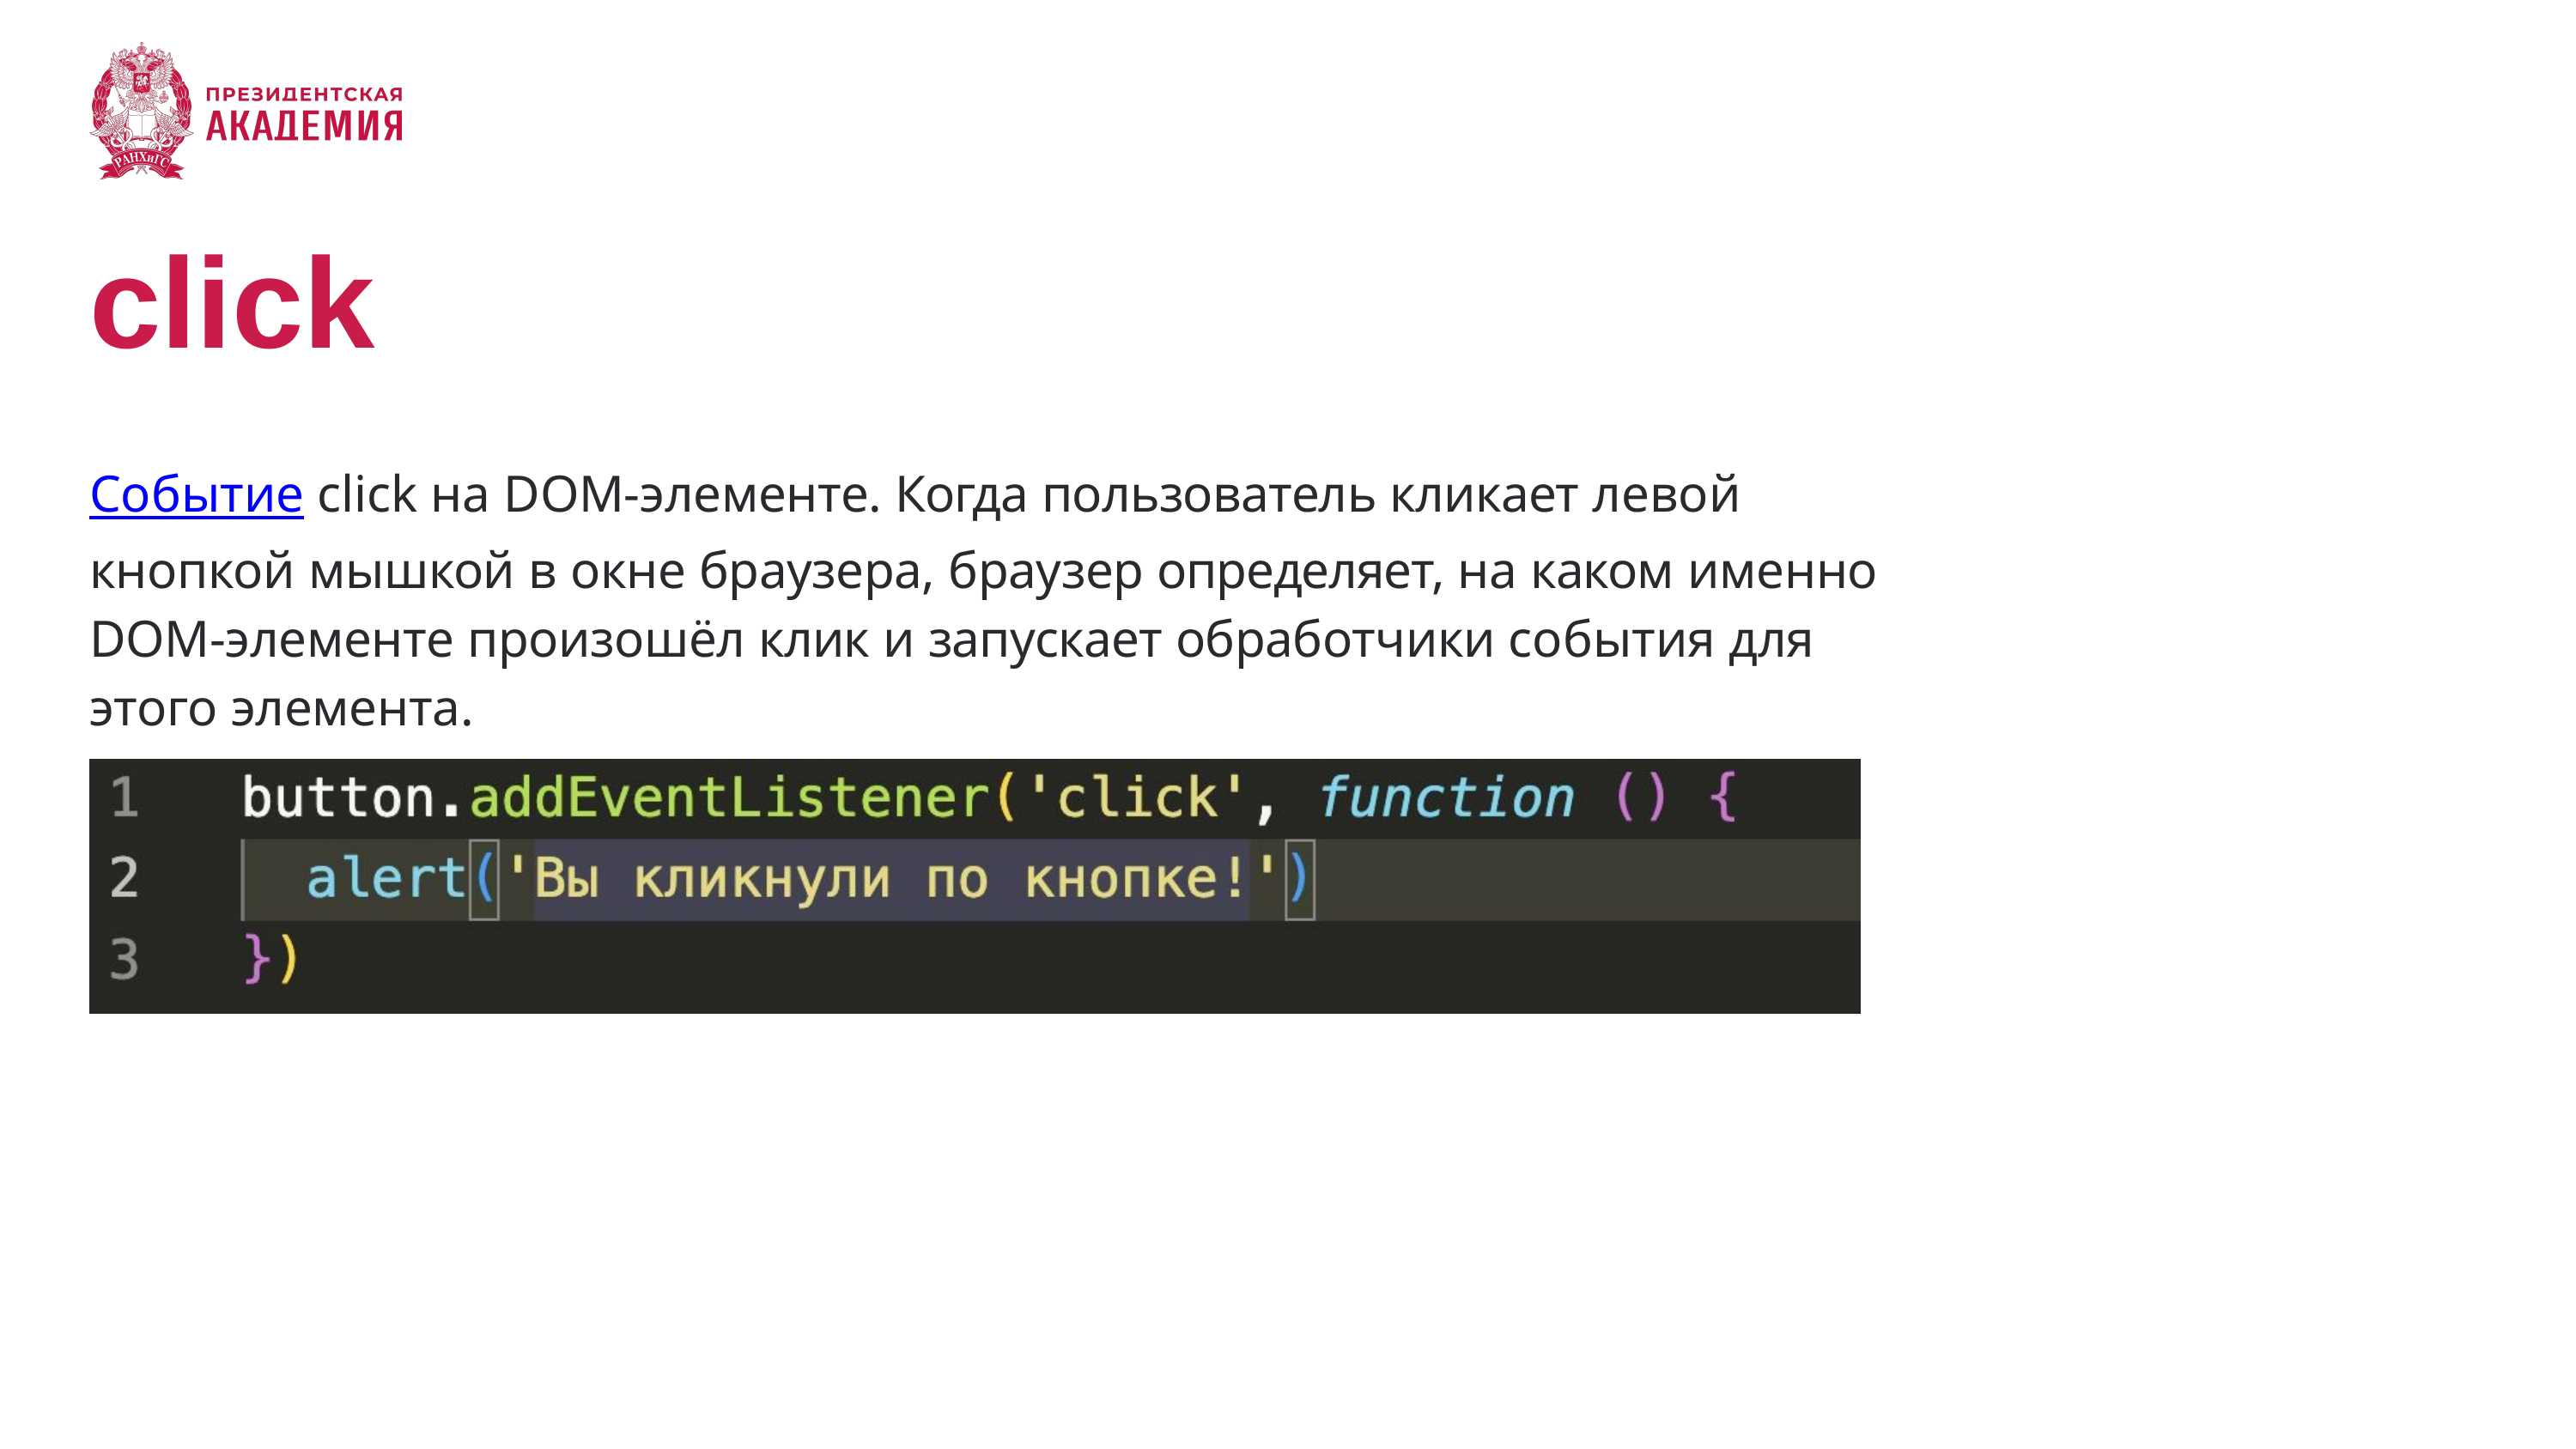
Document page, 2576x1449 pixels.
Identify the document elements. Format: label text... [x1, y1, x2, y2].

text_box Событие click на DOM-элементе. Когда пользователь кликает левой кнопкой мышкой в окне браузера, браузер определяет, на каком именно DOM-элементе произошёл клик и запускает обработчики события для этого элемента. [88, 451, 1951, 736]
picture [89, 42, 402, 179]
picture [88, 758, 1861, 1015]
title click [88, 216, 1684, 451]
